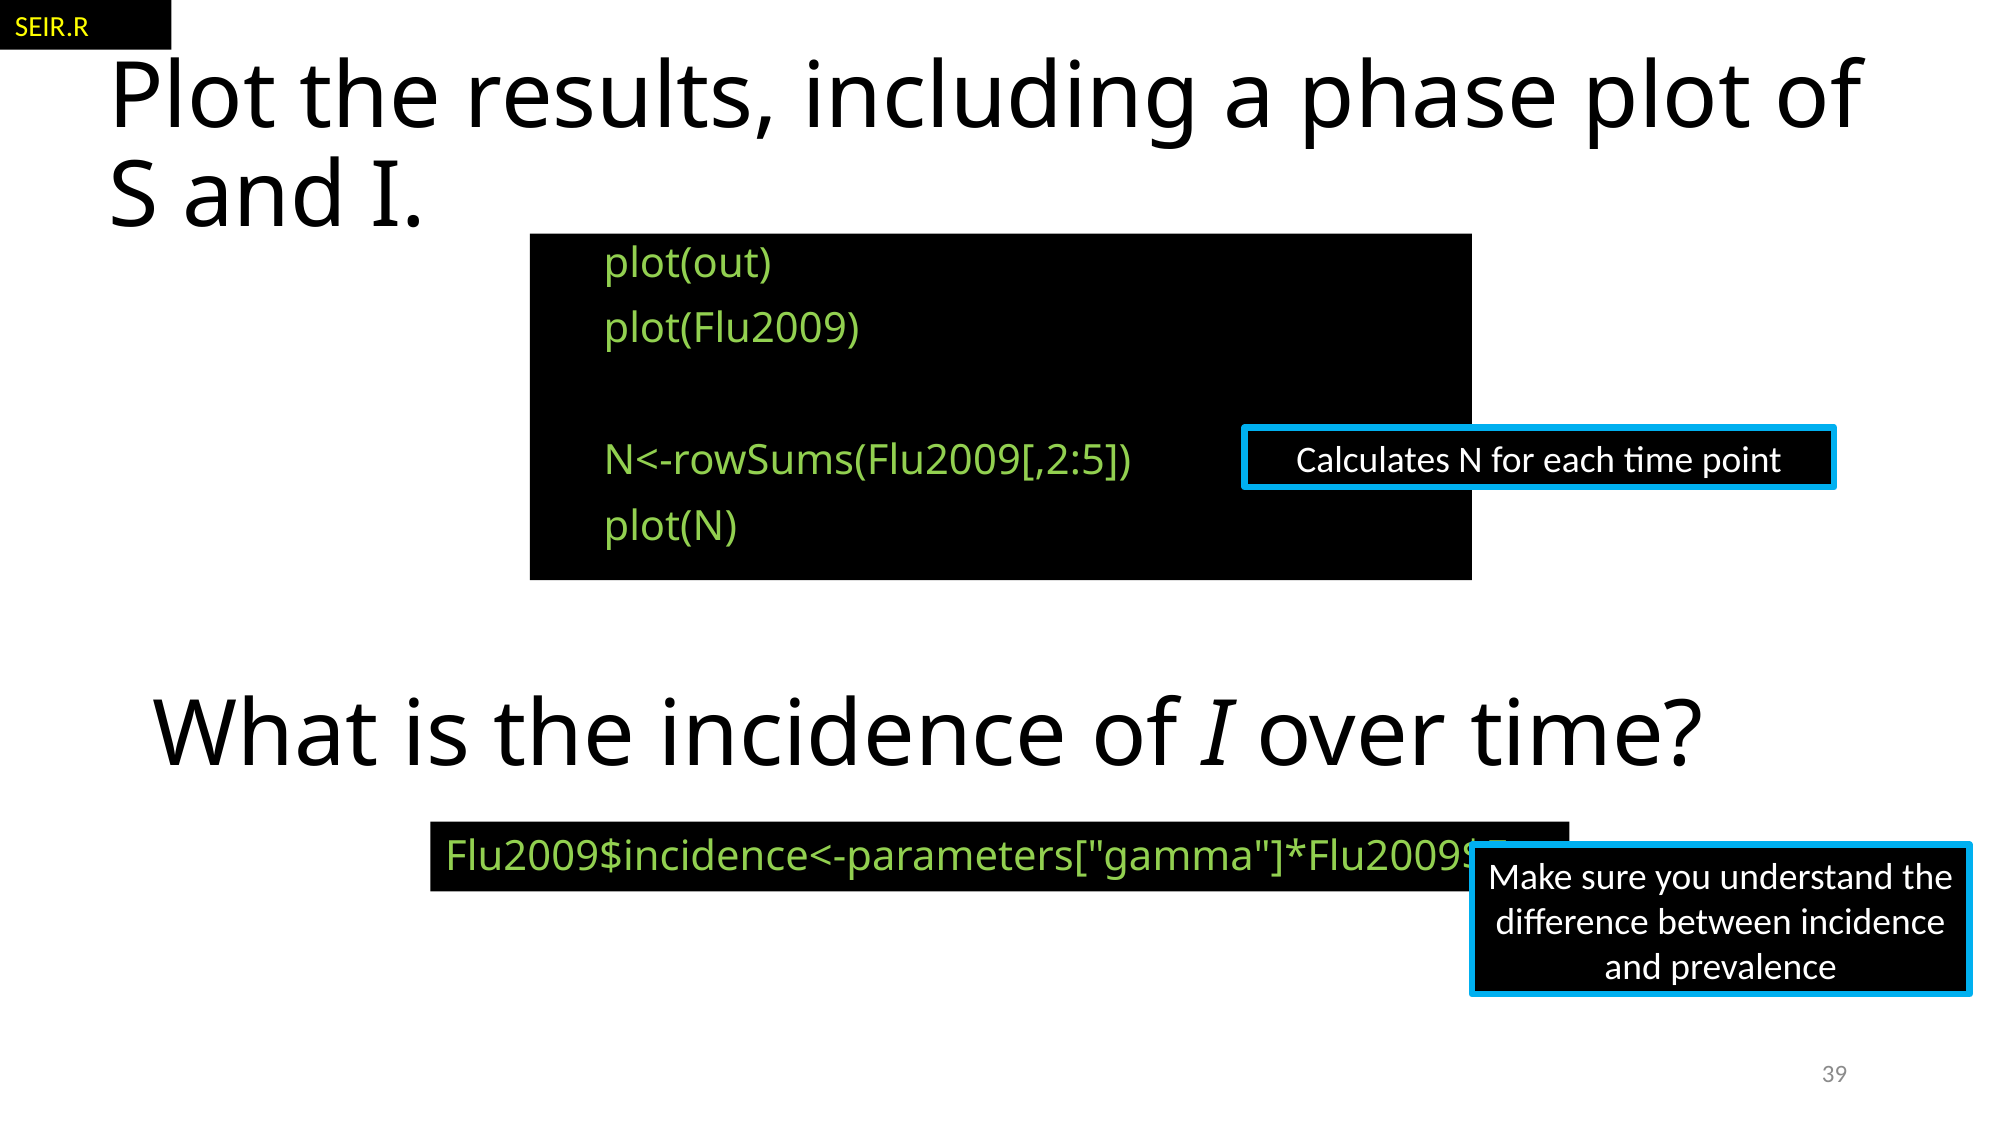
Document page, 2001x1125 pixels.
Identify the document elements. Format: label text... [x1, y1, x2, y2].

slide_number 39 [1412, 1042, 1863, 1103]
text_box Flu2009$incidence<-parameters["gamma"]*Flu2009$E [430, 821, 1570, 892]
text_box Calculates N for each time point [1244, 427, 1835, 488]
title Plot the results, including a phase plot of S and I. [93, 38, 1920, 256]
text_box What is the incidence of I over time? [137, 627, 1863, 845]
text_box plot(out) plot(Flu2009) N<-rowSums(Flu2009[,2:5]) plot(N) [529, 233, 1472, 581]
text_box SEIR.R [0, 0, 172, 50]
text_box Make sure you understand the difference between incidence and prevalence [1471, 844, 1970, 995]
